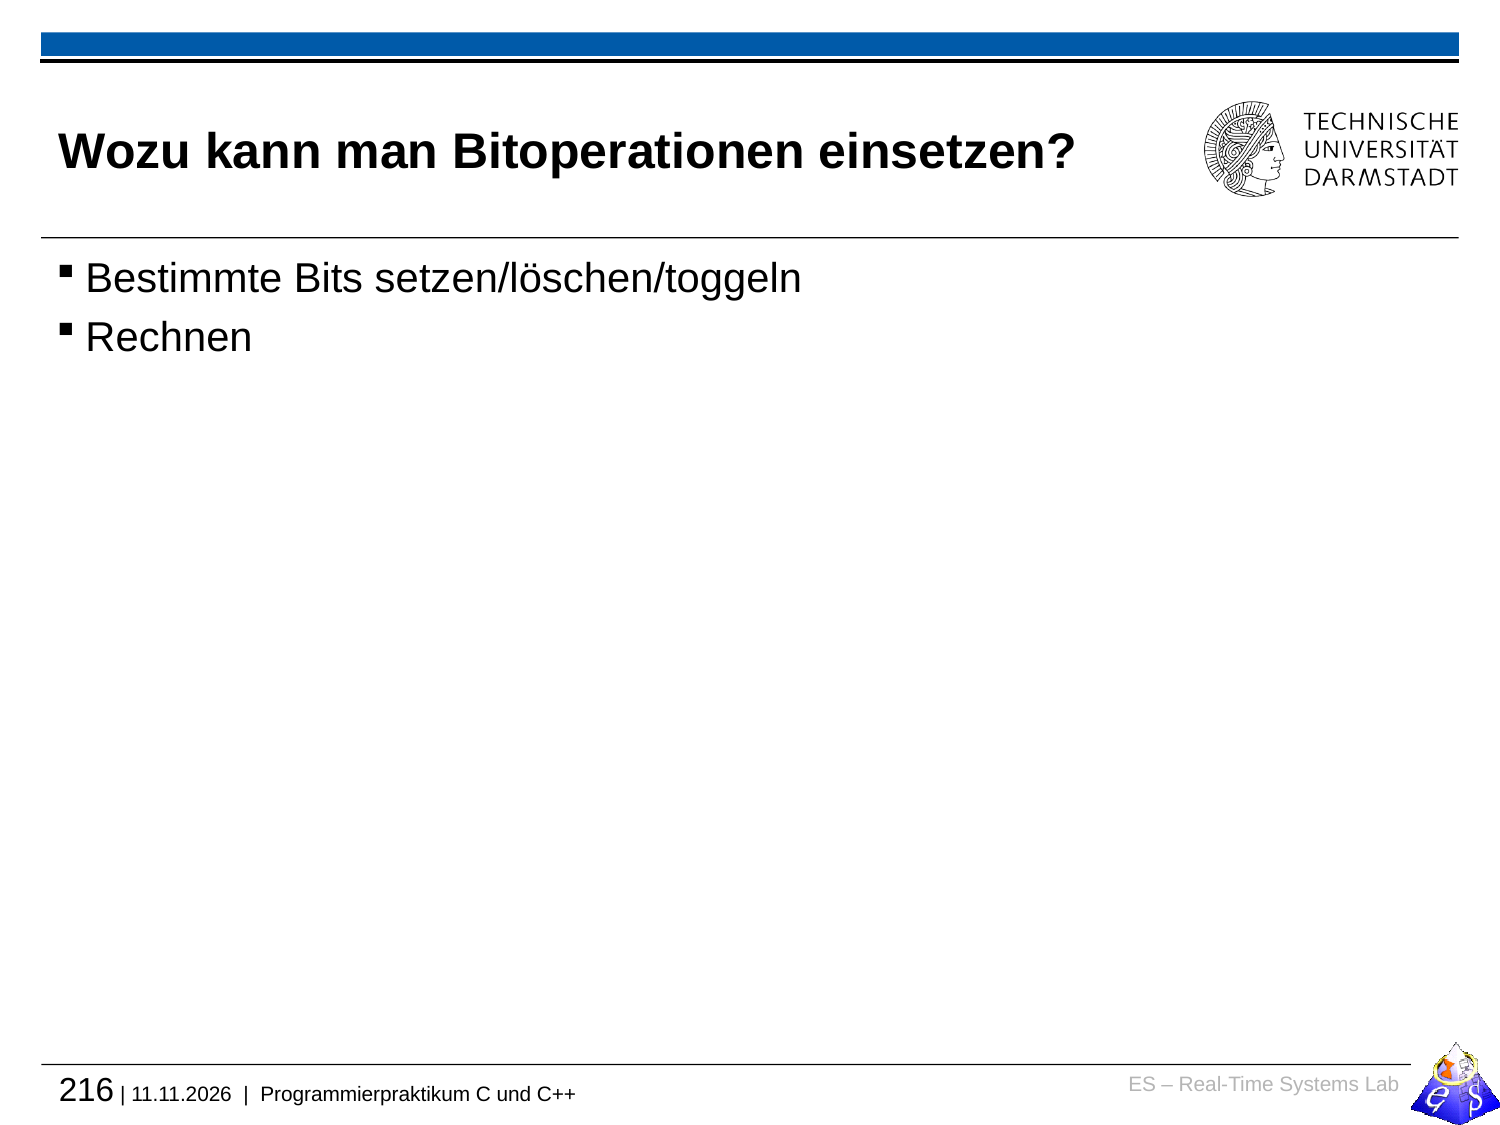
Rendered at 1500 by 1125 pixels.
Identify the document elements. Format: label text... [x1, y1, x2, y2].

picture [1411, 1041, 1500, 1125]
title Wozu kann man Bitoperationen einsetzen? [58, 80, 1187, 218]
picture [1187, 84, 1483, 214]
list Bestimmte Bits setzen/löschen/toggeln Rechnen [41, 243, 1459, 1059]
